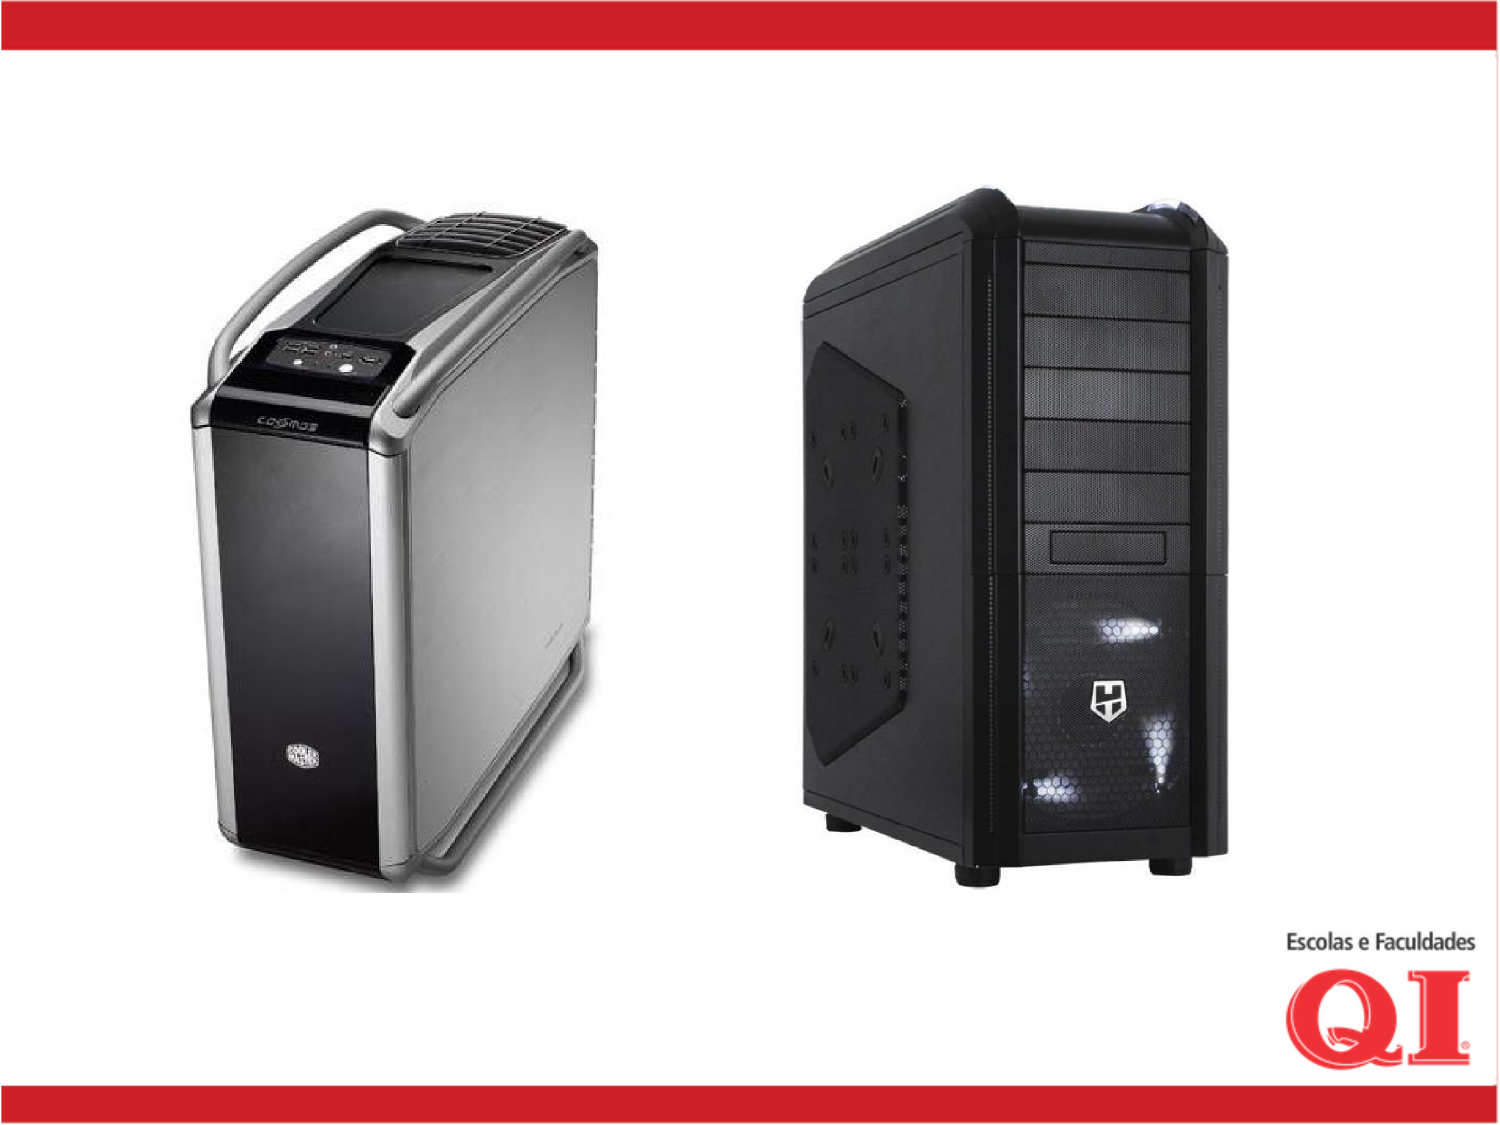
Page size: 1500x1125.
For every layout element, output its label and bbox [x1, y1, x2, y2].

list [155, 201, 632, 894]
picture [0, 0, 1500, 1125]
